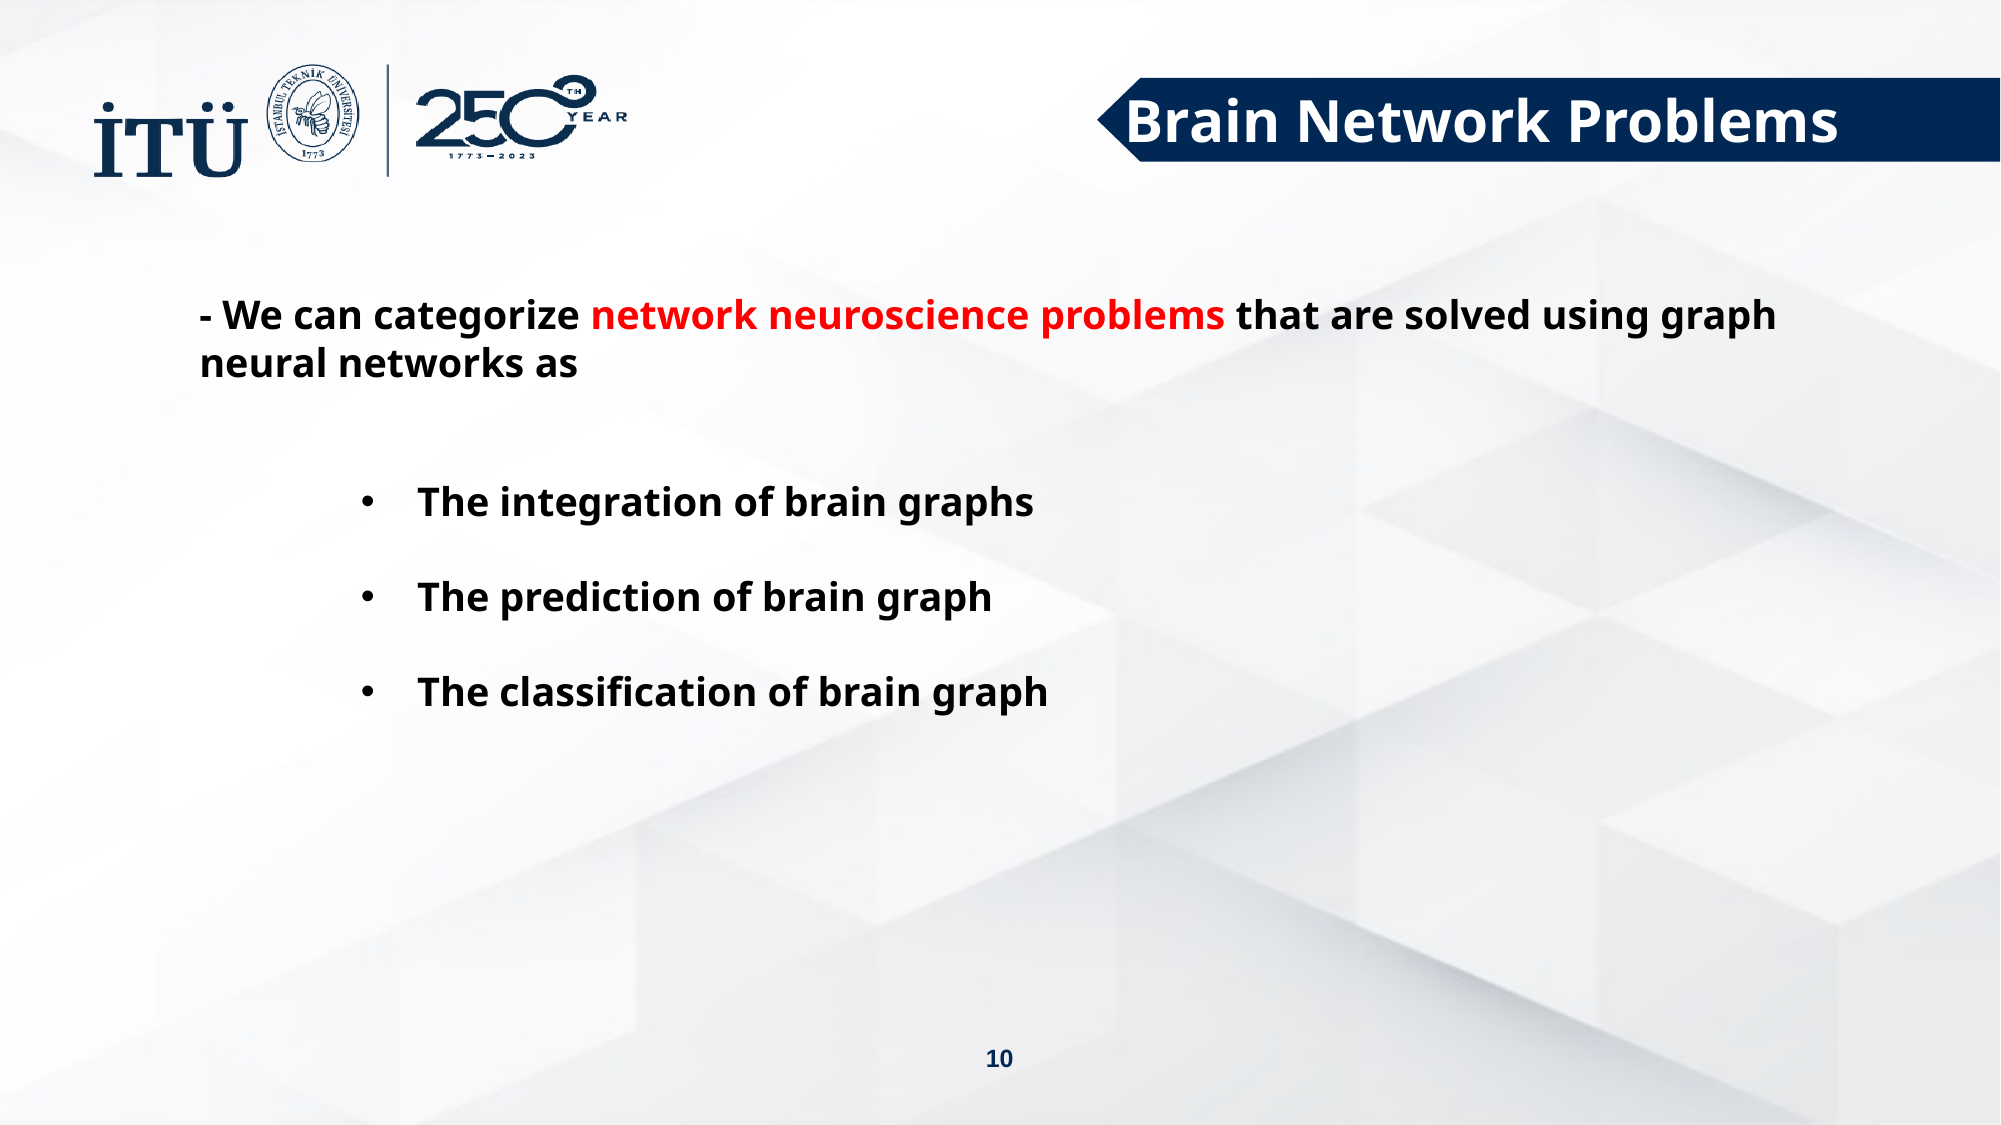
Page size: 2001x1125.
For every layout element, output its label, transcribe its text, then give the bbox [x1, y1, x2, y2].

text_box [355, 229, 1927, 1009]
text_box - We can categorize network neuroscience problems that are solved using graph neural networks as [109, 256, 1867, 657]
text_box Brain Network Problems [1110, 77, 1855, 162]
picture [0, 0, 2001, 1125]
text_box 10 [788, 1035, 1212, 1081]
text_box The integration of brain graphs The prediction of brain graph The classification of brain graph [345, 442, 1177, 797]
